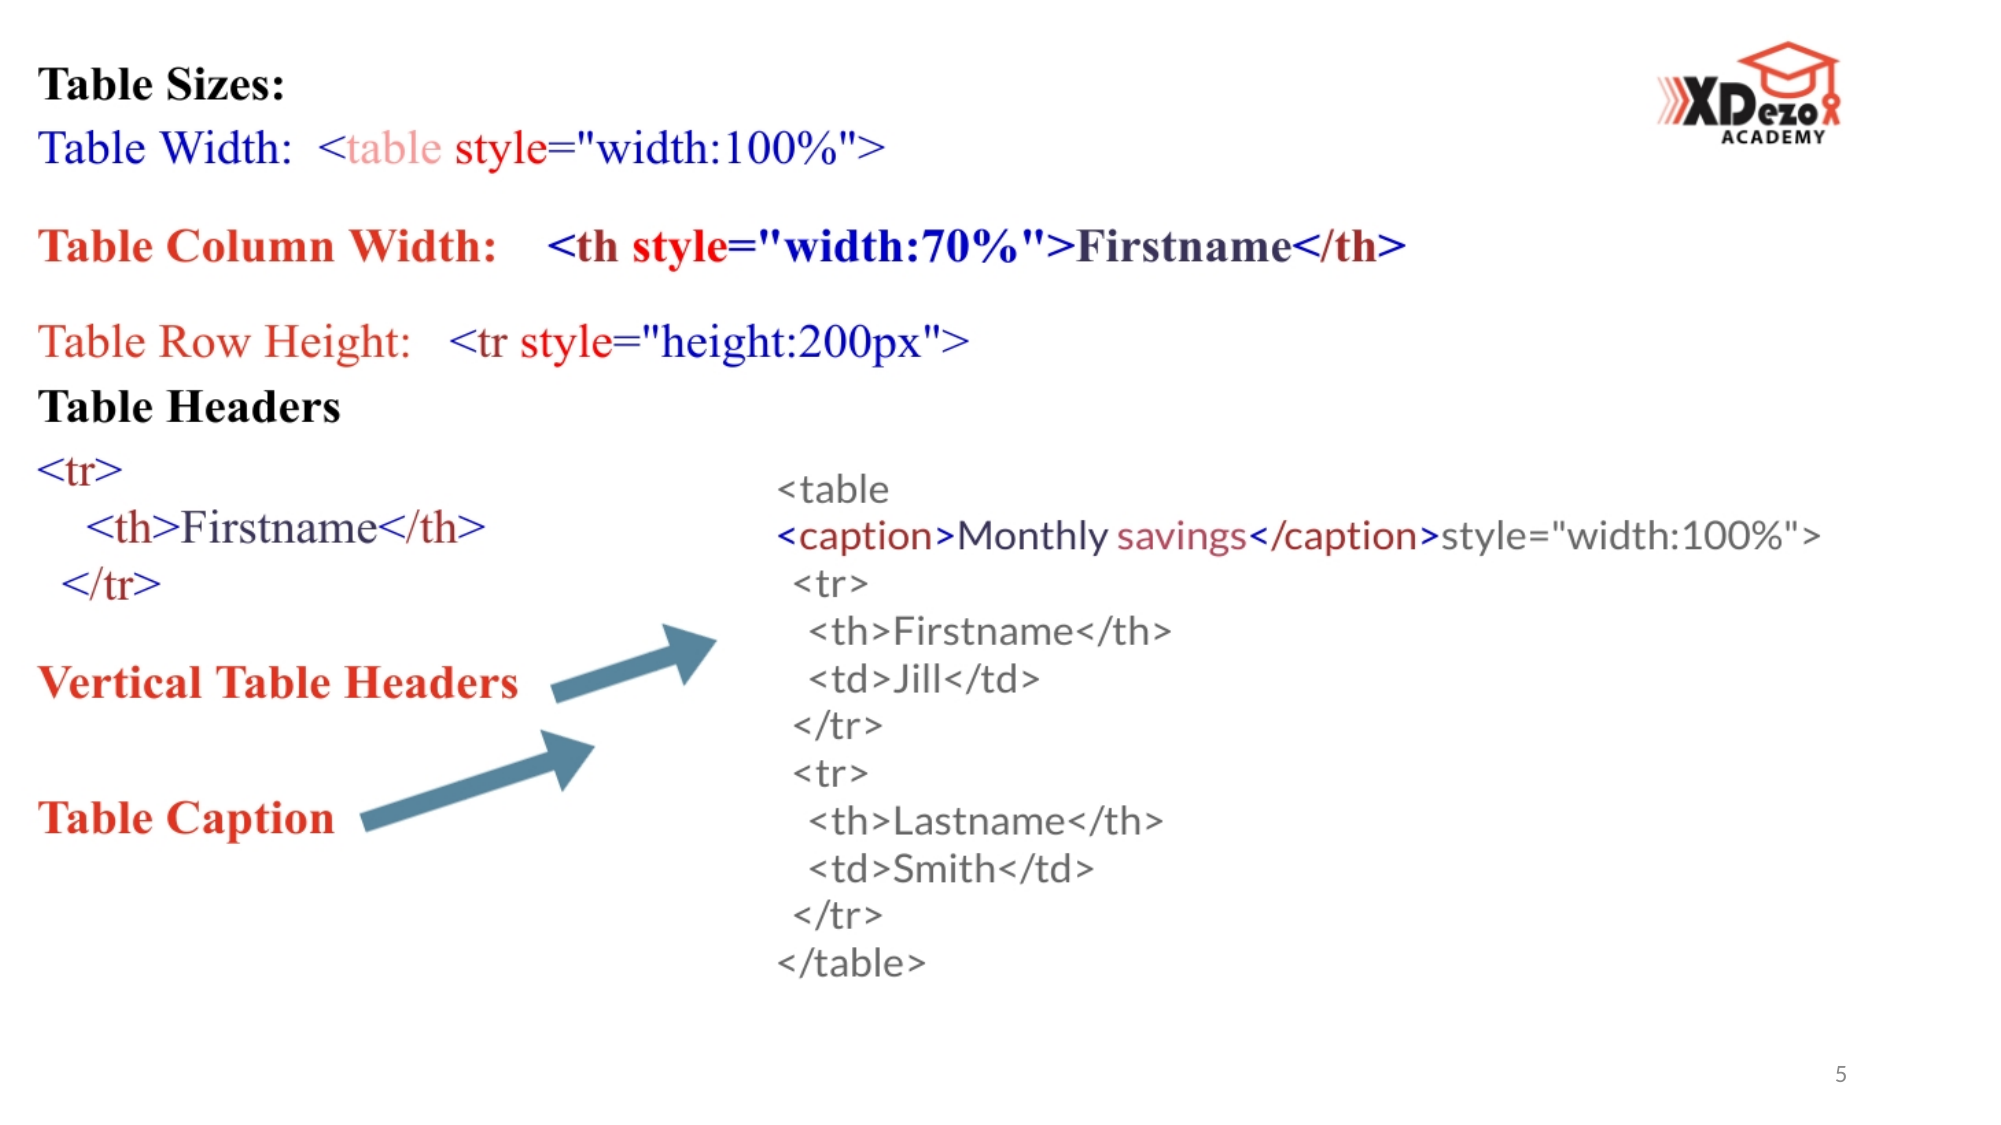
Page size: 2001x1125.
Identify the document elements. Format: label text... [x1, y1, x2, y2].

slide_number 5 [1412, 1043, 1863, 1103]
picture [0, 24, 1875, 1043]
